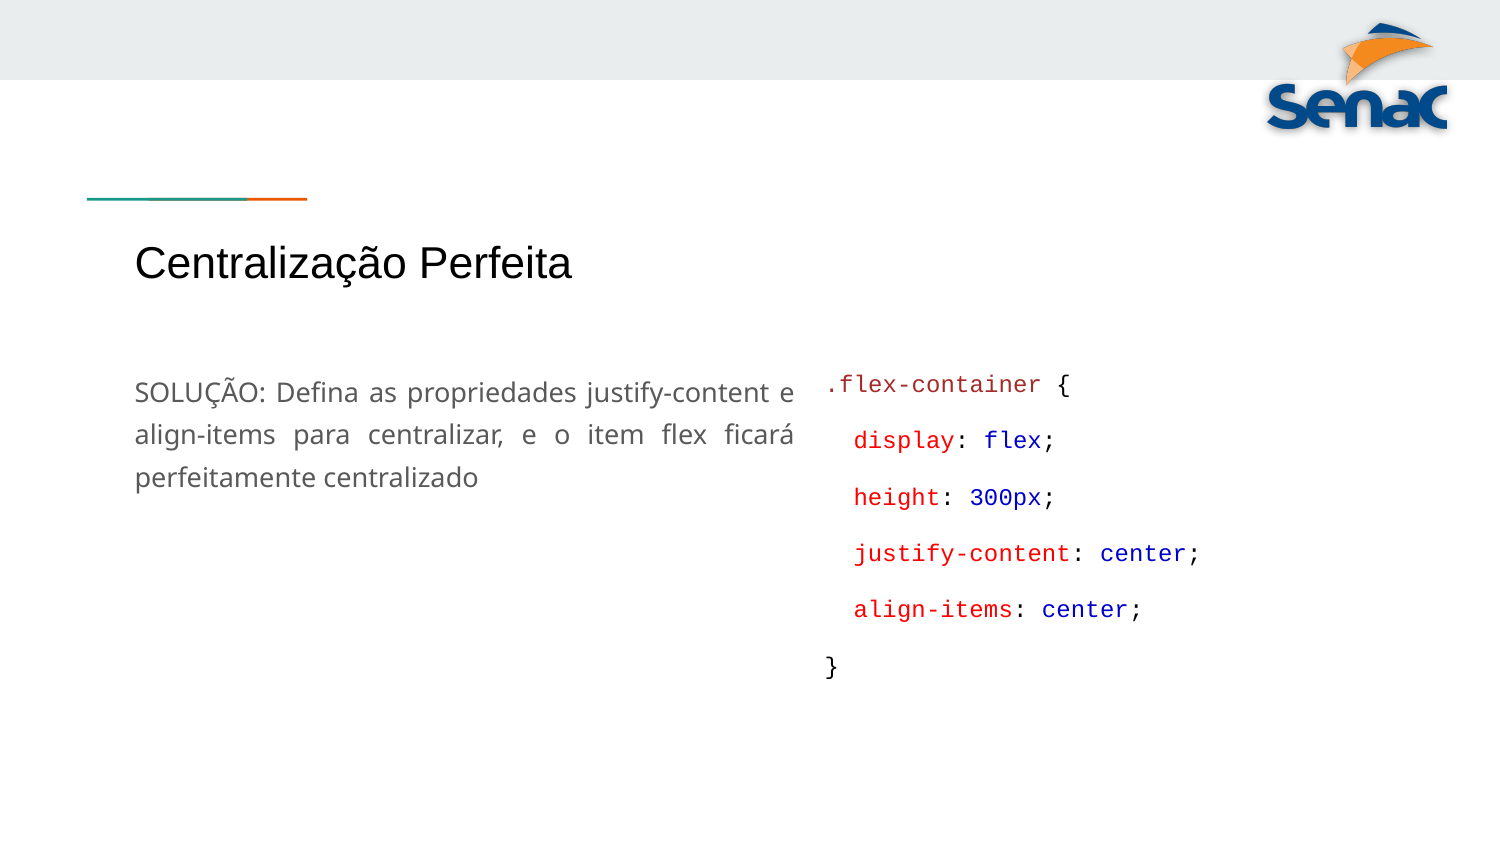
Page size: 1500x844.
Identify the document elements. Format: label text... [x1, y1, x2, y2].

picture [1266, 22, 1448, 129]
title Centralização Perfeita [119, 216, 1381, 305]
list .flex-container { display: flex; height: 300px; justify-content: center; align-items: center; } [809, 353, 1447, 725]
list SOLUÇÃO: Defina as propriedades justify-content e align-items para centralizar, e o item flex ficará perfeitamente centralizado [119, 353, 809, 725]
